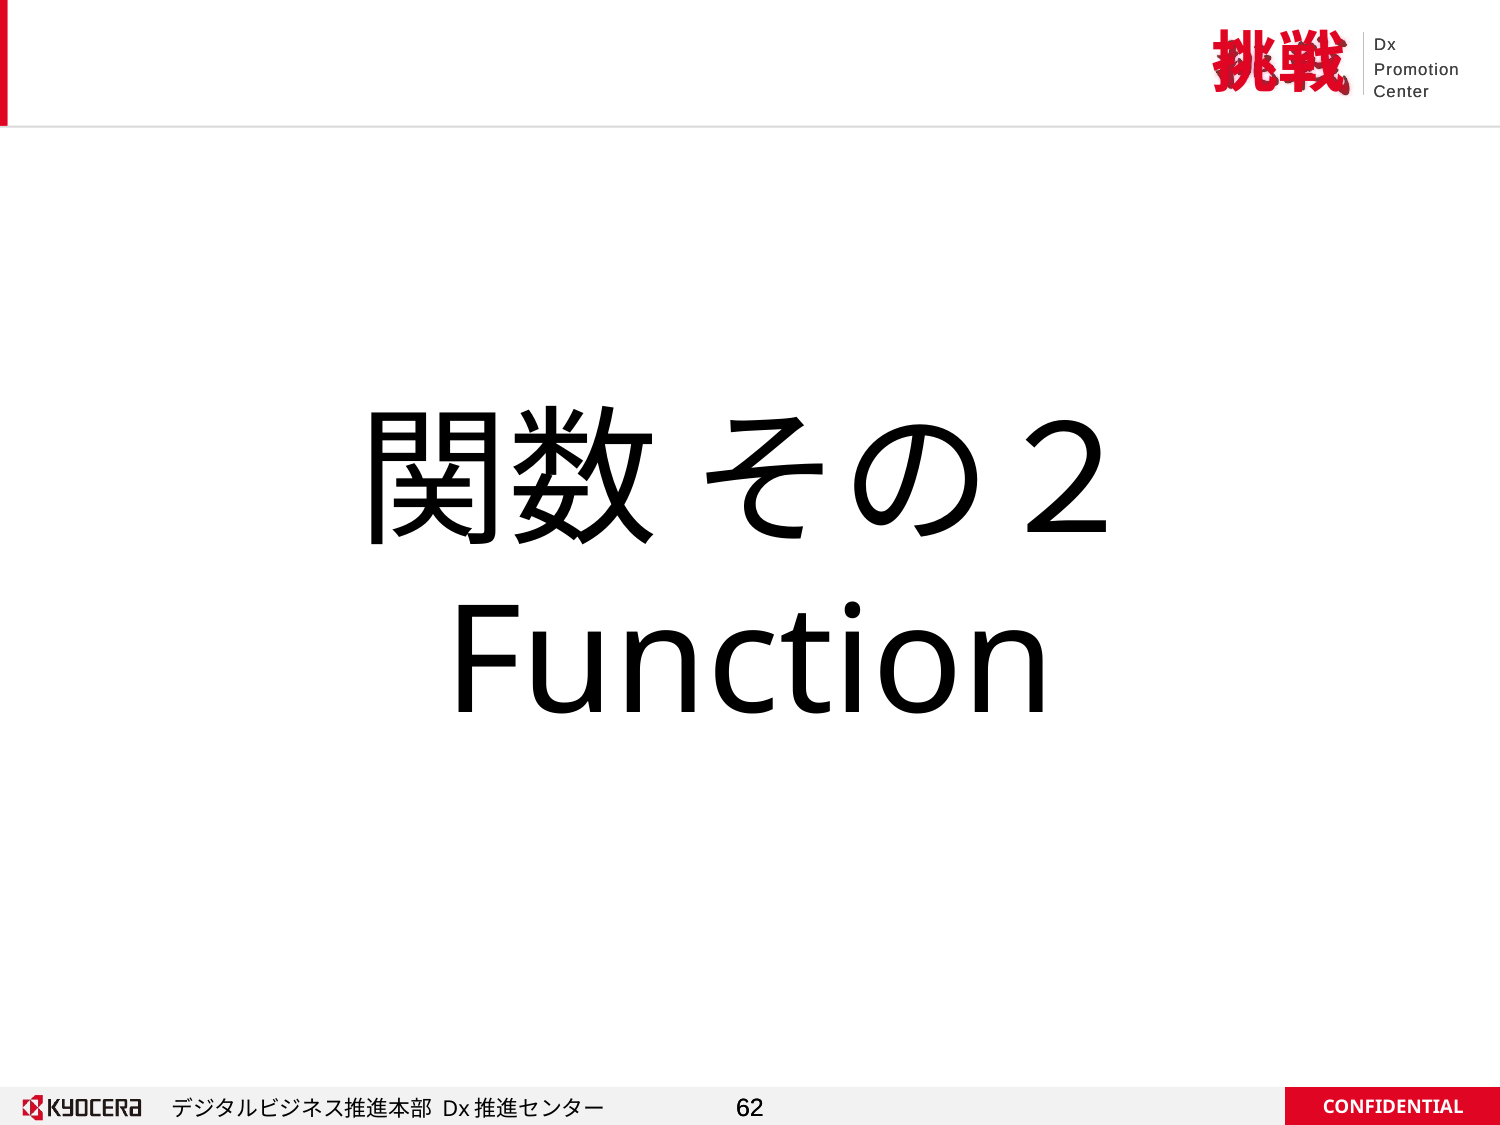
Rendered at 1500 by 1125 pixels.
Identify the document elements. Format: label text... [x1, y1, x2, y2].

picture [1211, 30, 1354, 101]
title 関数 その２ Function [279, 349, 1221, 776]
picture [10, 1092, 153, 1125]
